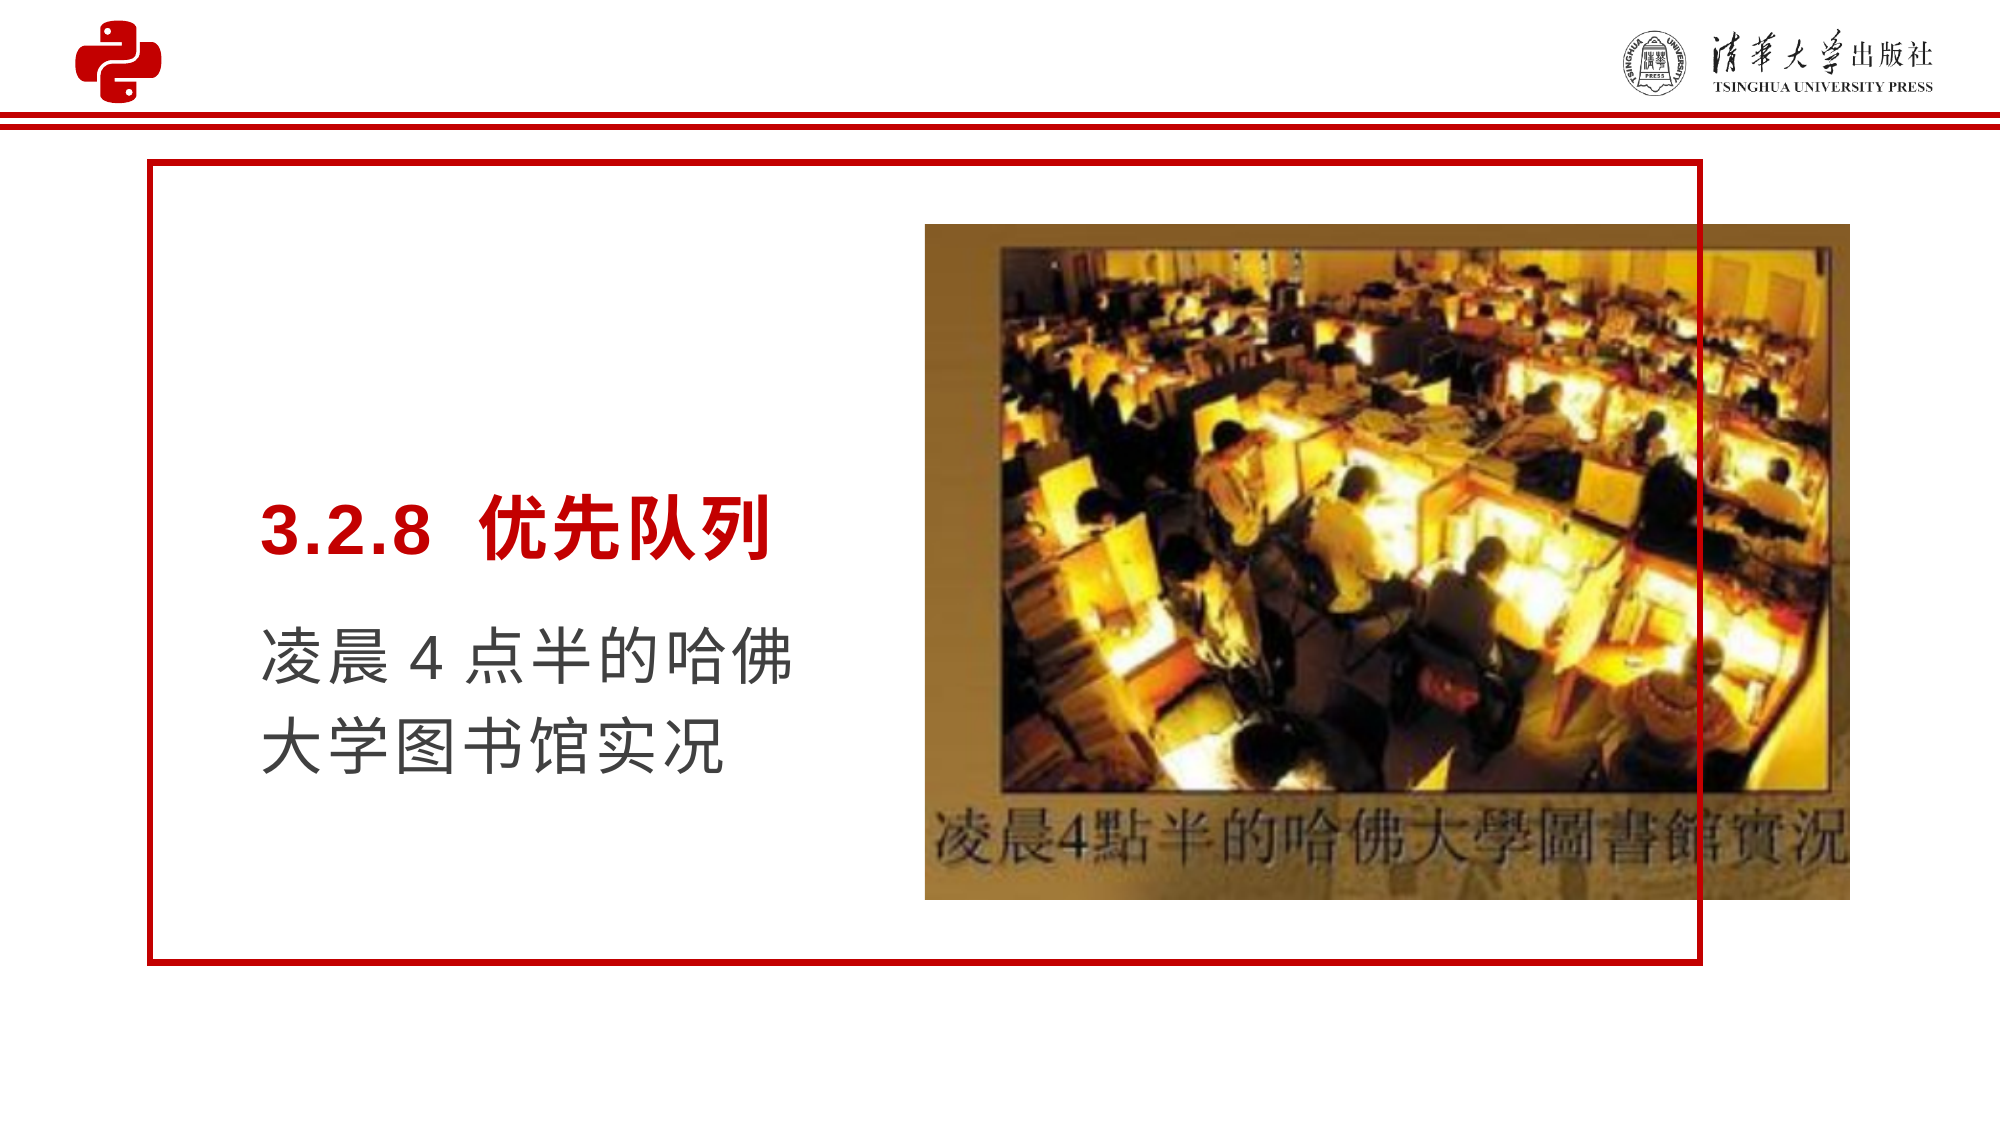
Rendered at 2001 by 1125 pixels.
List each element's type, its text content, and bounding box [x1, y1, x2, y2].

text_box 凌晨4点半的哈佛大学图书馆实况 [249, 598, 825, 835]
picture [924, 224, 1850, 900]
text_box 3.2.8 优先队列 [249, 375, 825, 574]
text_box [149, 161, 1701, 964]
